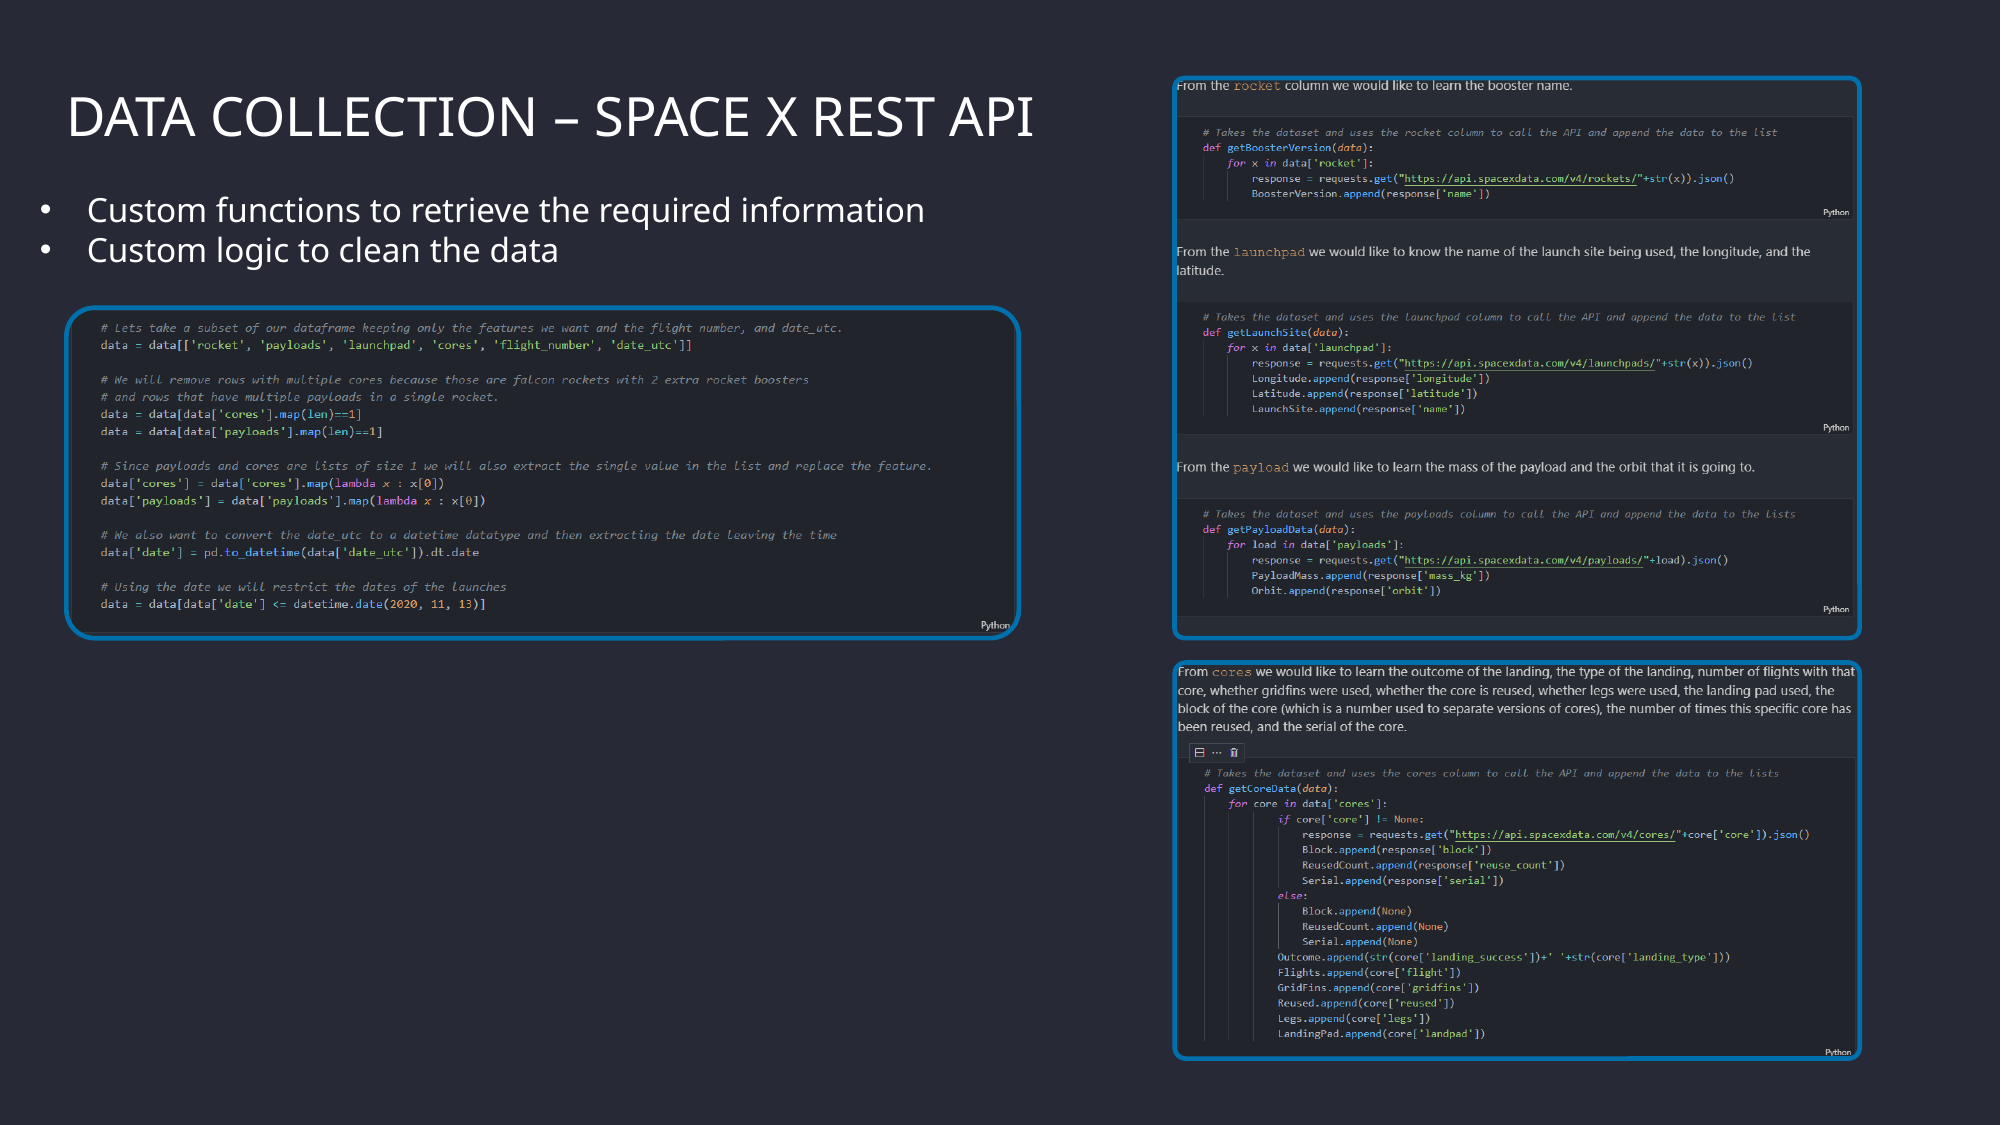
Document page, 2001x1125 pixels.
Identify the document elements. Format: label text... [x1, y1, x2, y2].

text_box Custom functions to retrieve the required information Custom logic to clean the data [25, 181, 1172, 277]
text_box DATA COLLECTION – space x REST api [66, 89, 1172, 149]
picture [1174, 77, 1860, 639]
picture [1174, 662, 1860, 1059]
picture [66, 307, 1019, 639]
